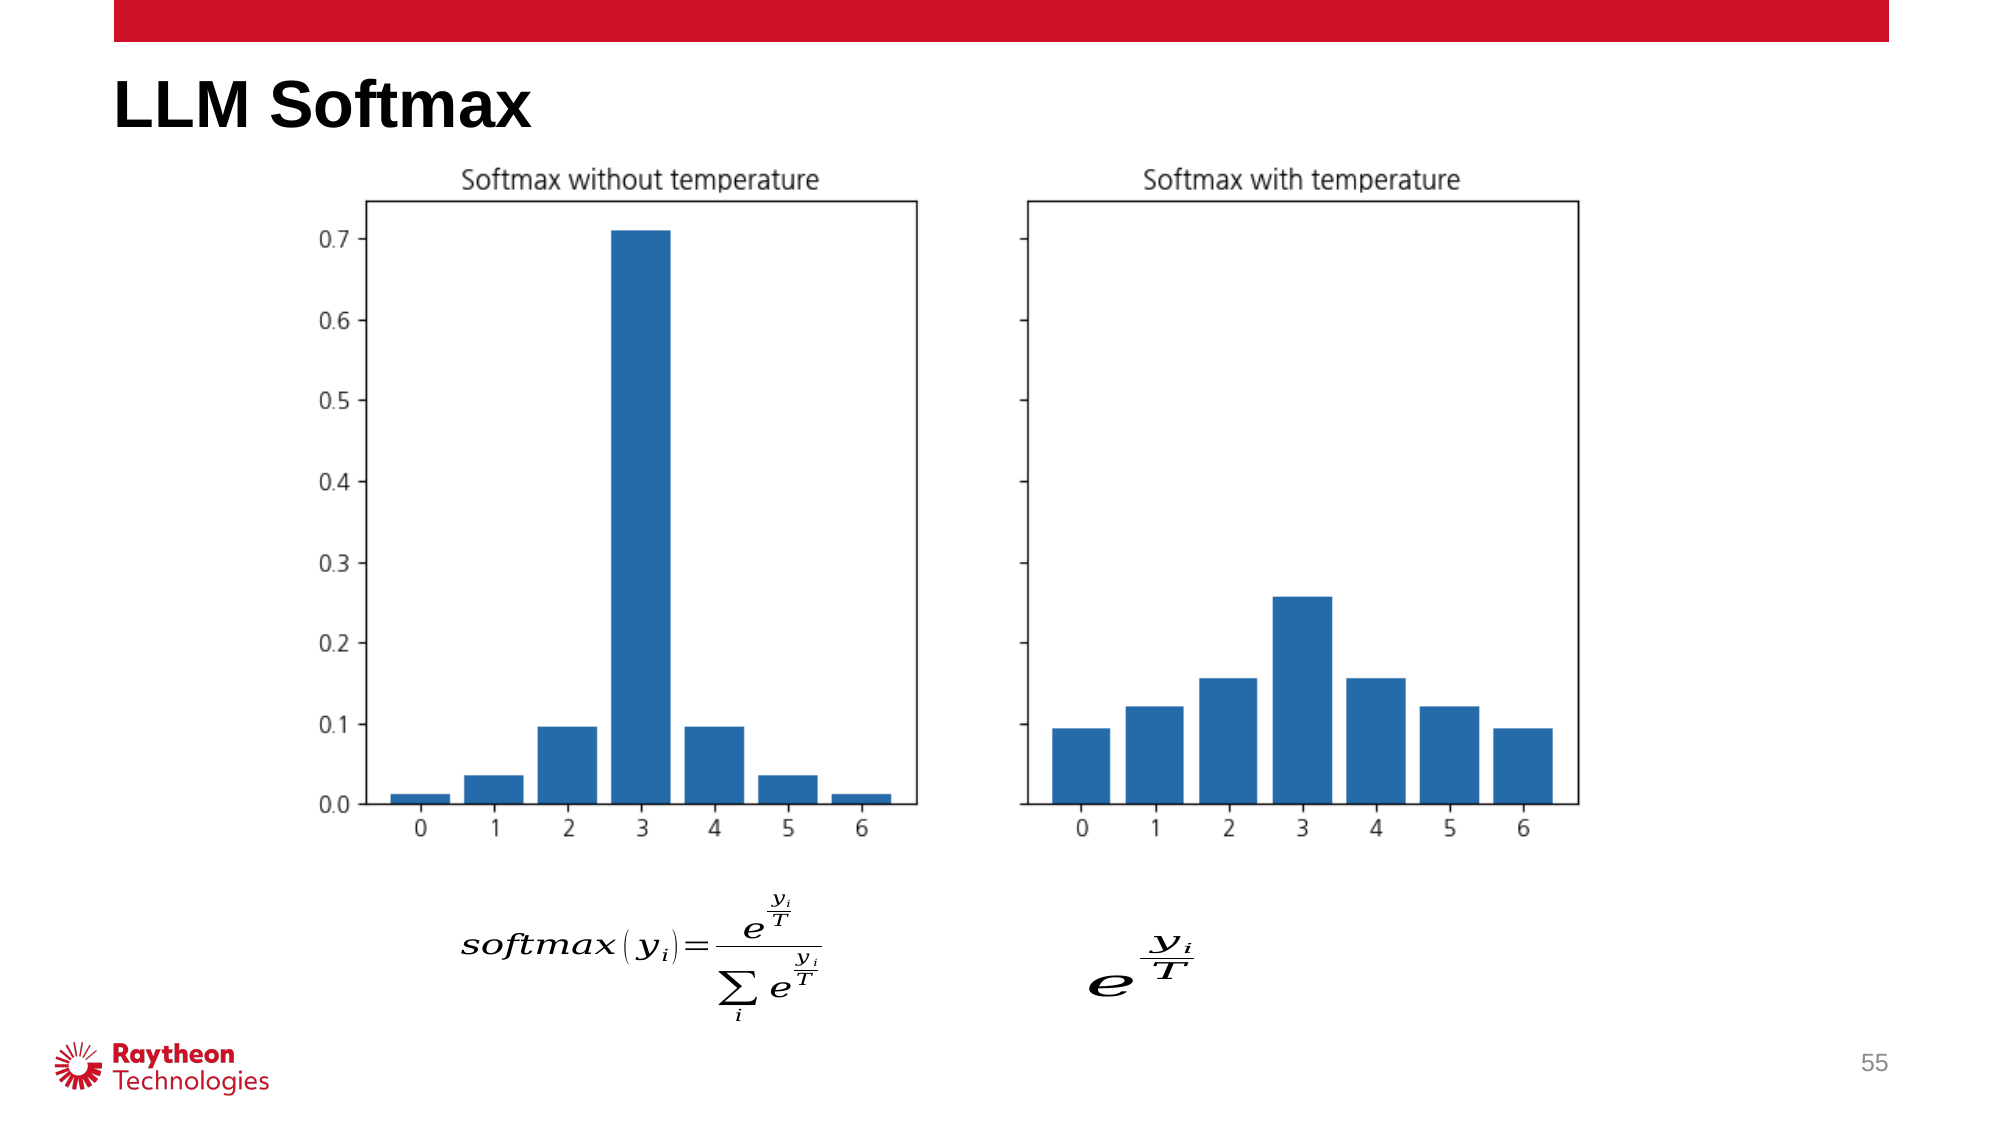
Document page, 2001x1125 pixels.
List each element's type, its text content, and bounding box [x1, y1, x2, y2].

slide_number 55 [1801, 1046, 1889, 1107]
picture [54, 1042, 269, 1096]
title LLM Softmax [113, 76, 1888, 158]
picture [308, 157, 1589, 846]
